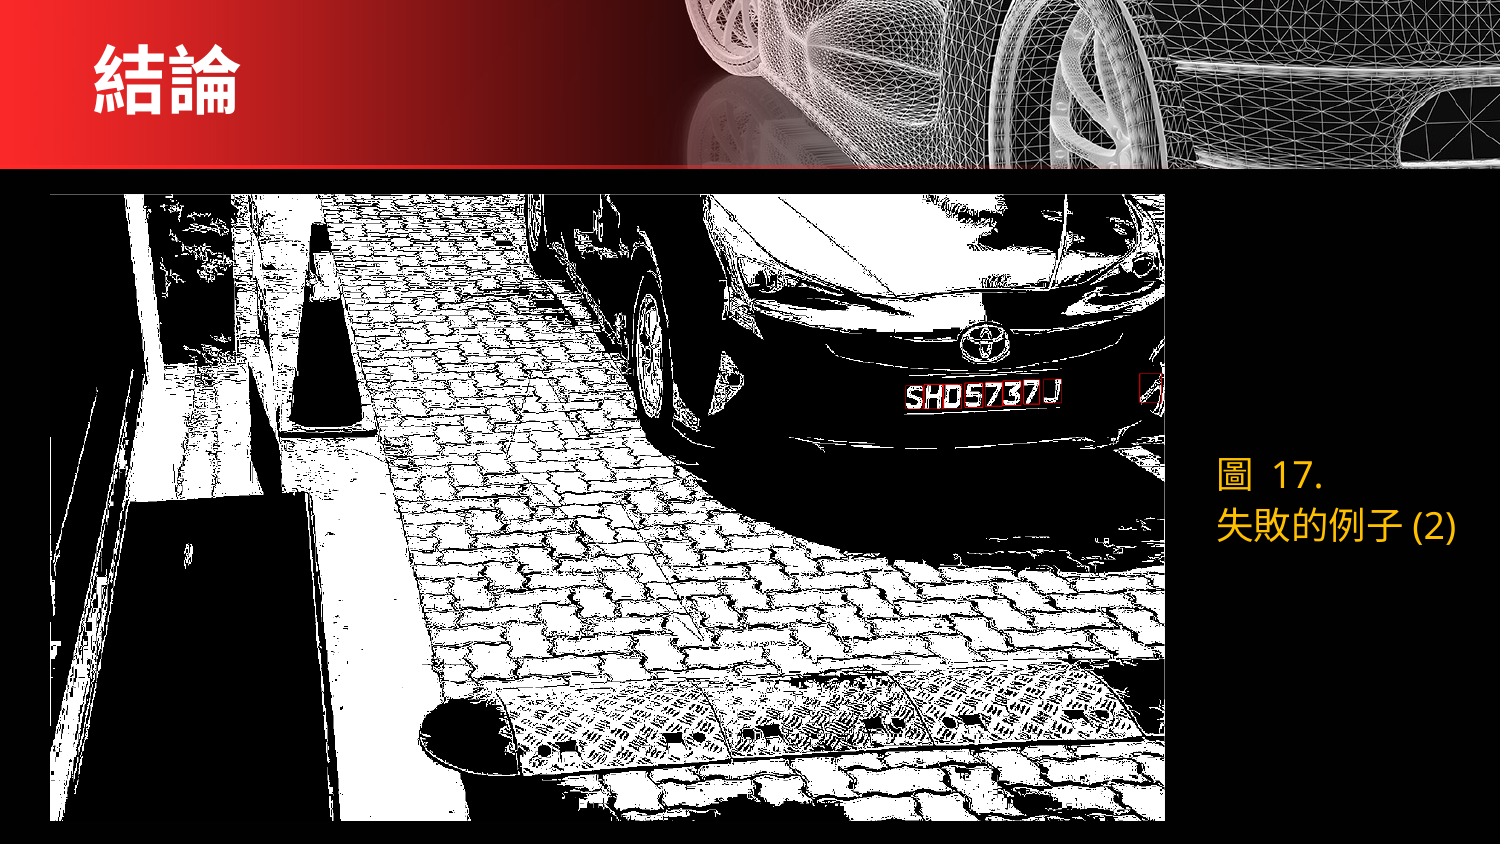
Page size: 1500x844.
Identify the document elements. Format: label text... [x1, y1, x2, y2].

text_box 圖 17. 失敗的例子(2) [1201, 407, 1500, 555]
picture [0, 0, 1500, 844]
title 結論 [77, 15, 1425, 141]
